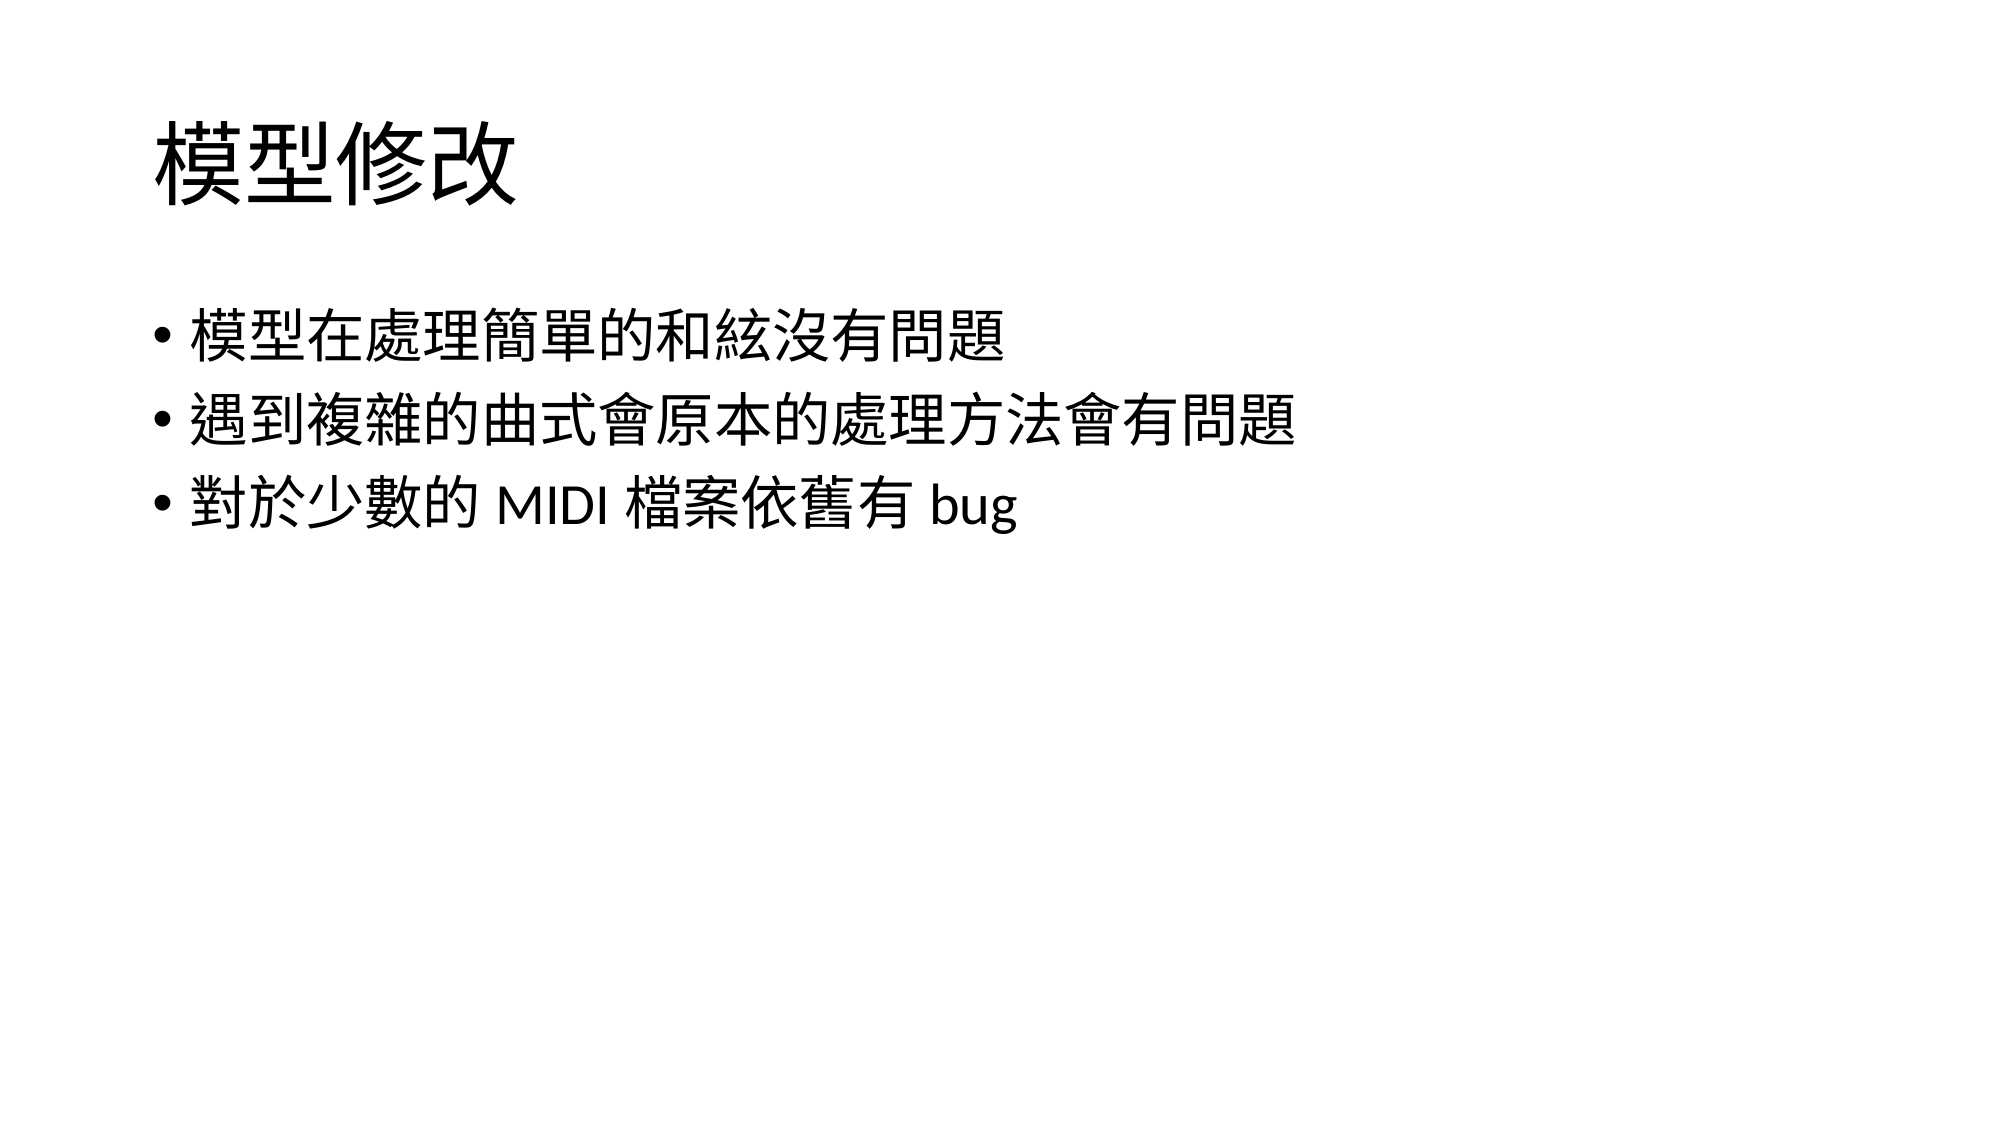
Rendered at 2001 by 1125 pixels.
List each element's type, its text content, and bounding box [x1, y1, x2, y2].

title 模型修改 [137, 59, 1863, 278]
list 模型在處理簡單的和絃沒有問題 遇到複雜的曲式會原本的處理方法會有問題 對於少數的MIDI檔案依舊有bug [137, 299, 1863, 1014]
